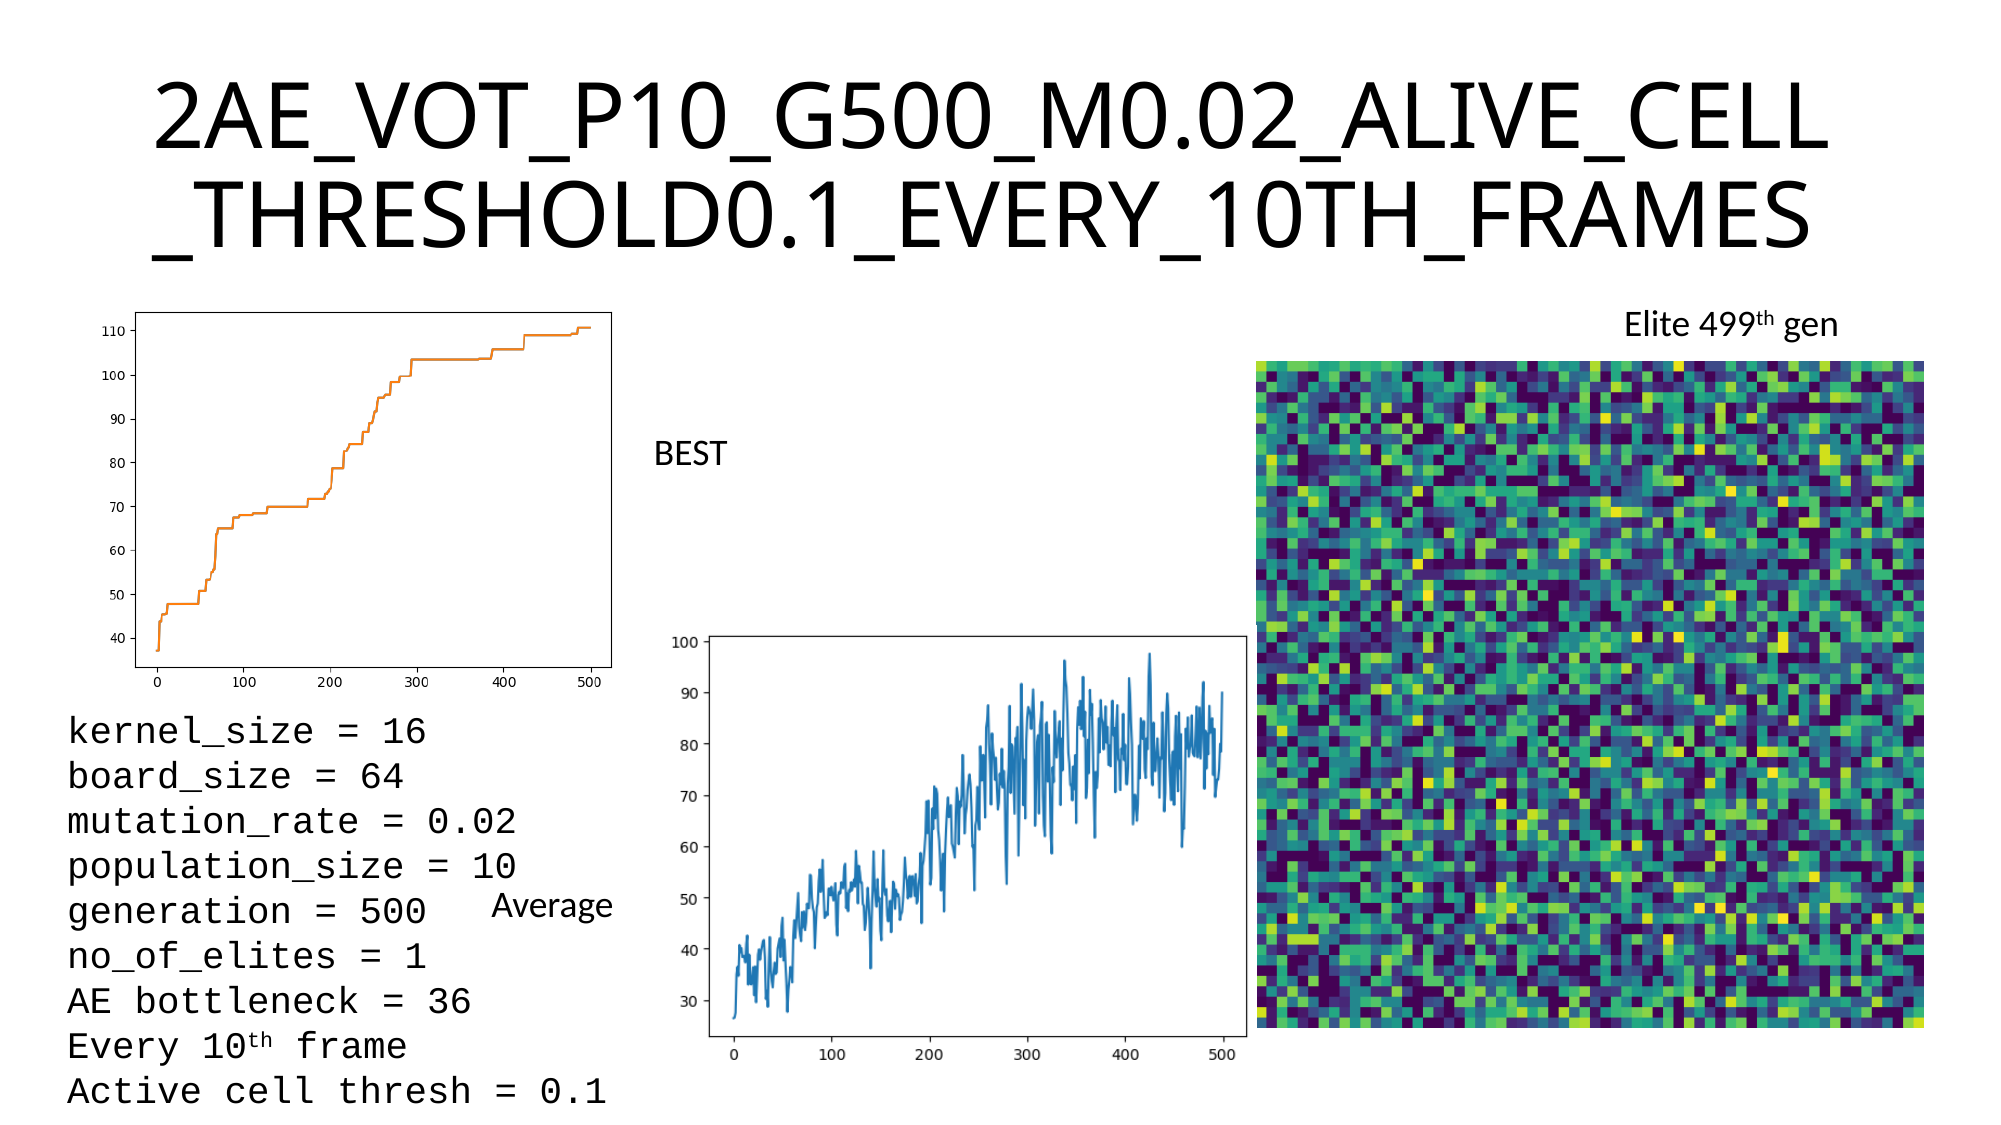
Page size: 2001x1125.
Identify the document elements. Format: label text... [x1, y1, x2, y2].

picture [90, 302, 620, 699]
title 2AE_VOT_P10_G500_M0.02_ALIVE_CELL_THRESHOLD0.1_EVERY_10TH_FRAMES [137, 59, 1863, 278]
text_box Elite 499th gen [1609, 291, 1854, 352]
text_box kernel_size = 16 board_size = 64 mutation_rate = 0.02 population_size = 10 generation = 500 no_of_elites = 1 AE bottleneck = 36 Every 10th frame Active cell thresh = 0.1 [52, 698, 1053, 1125]
picture [659, 361, 1924, 1073]
text_box BEST [639, 420, 743, 481]
